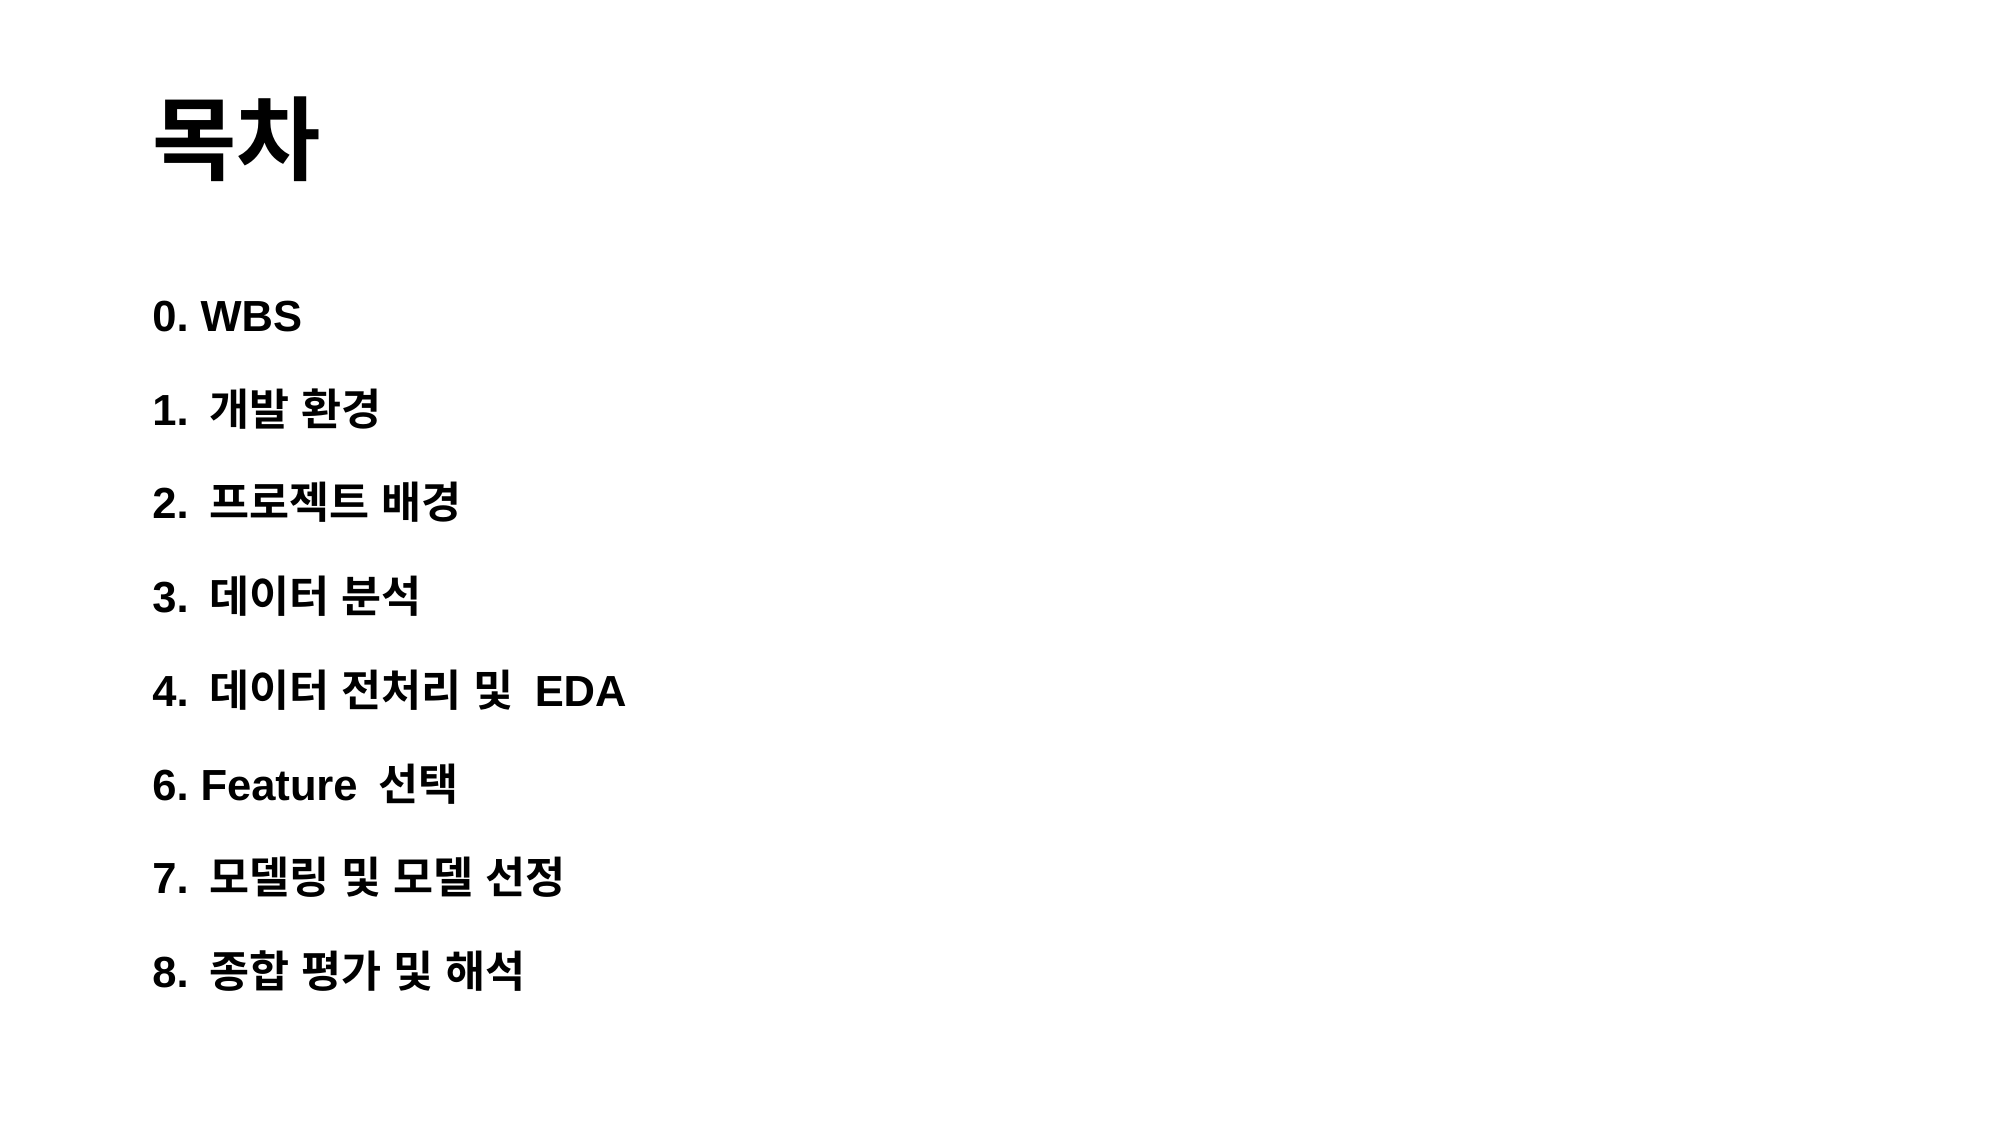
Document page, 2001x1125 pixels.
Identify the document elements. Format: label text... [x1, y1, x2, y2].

list 0. WBS 1. 개발 환경 2. 프로젝트 배경 3. 데이터 분석 4. 데이터 전처리 및 EDA 6. Feature 선택 7. 모델링 및 모델 선정 8. 종합 평가 및 해석 [137, 286, 1863, 1013]
title 목차 [137, 59, 1863, 227]
